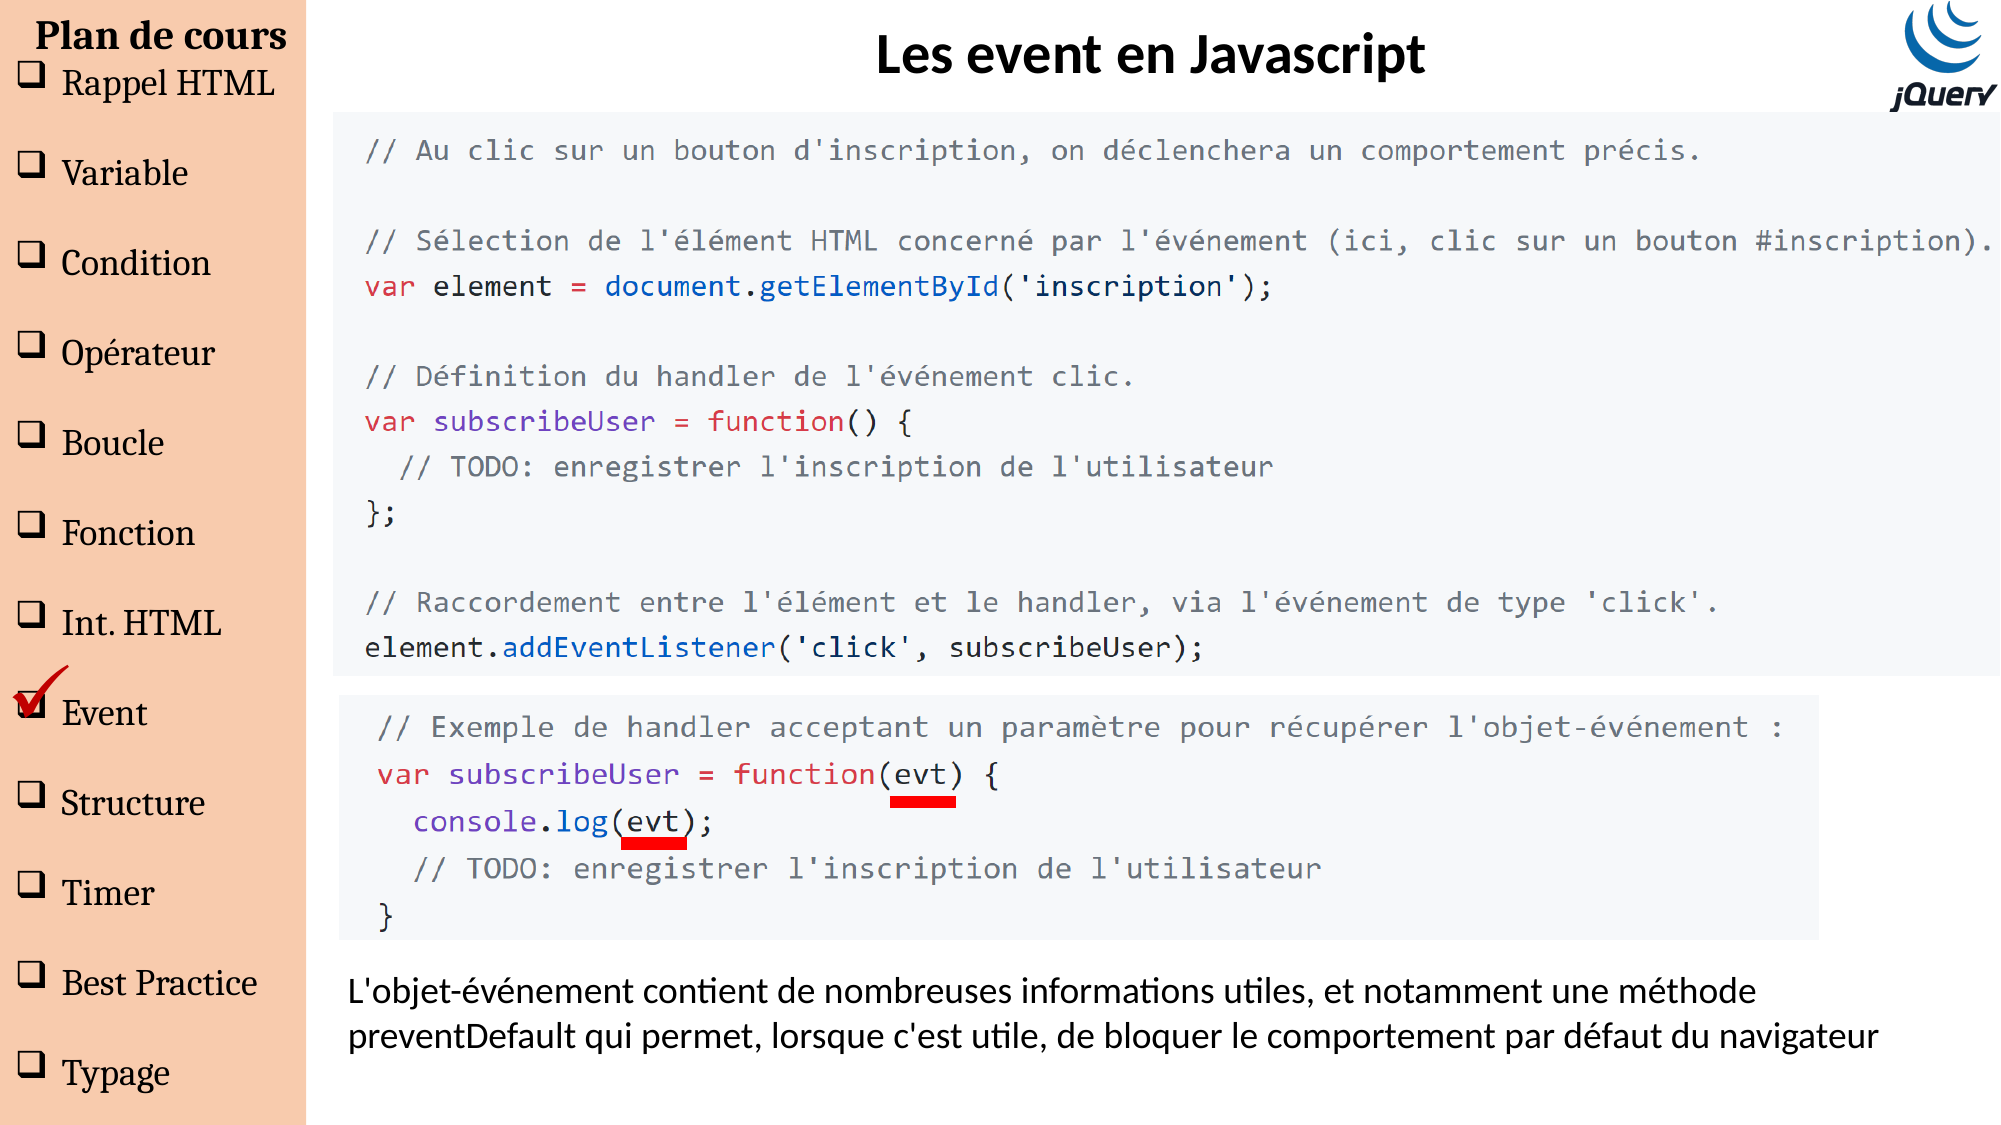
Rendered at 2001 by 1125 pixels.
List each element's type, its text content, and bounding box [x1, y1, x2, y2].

text_box Les event en Javascript [303, 7, 1887, 93]
picture [333, 695, 1819, 940]
text_box L'objet-événement contient de nombreuses informations utiles, et notamment une méthode preventDefault qui permet, lorsque c'est utile, de bloquer le comportement par défaut du navigateur [333, 958, 2000, 1064]
text_box [0, 652, 200, 768]
picture [333, 0, 2000, 676]
